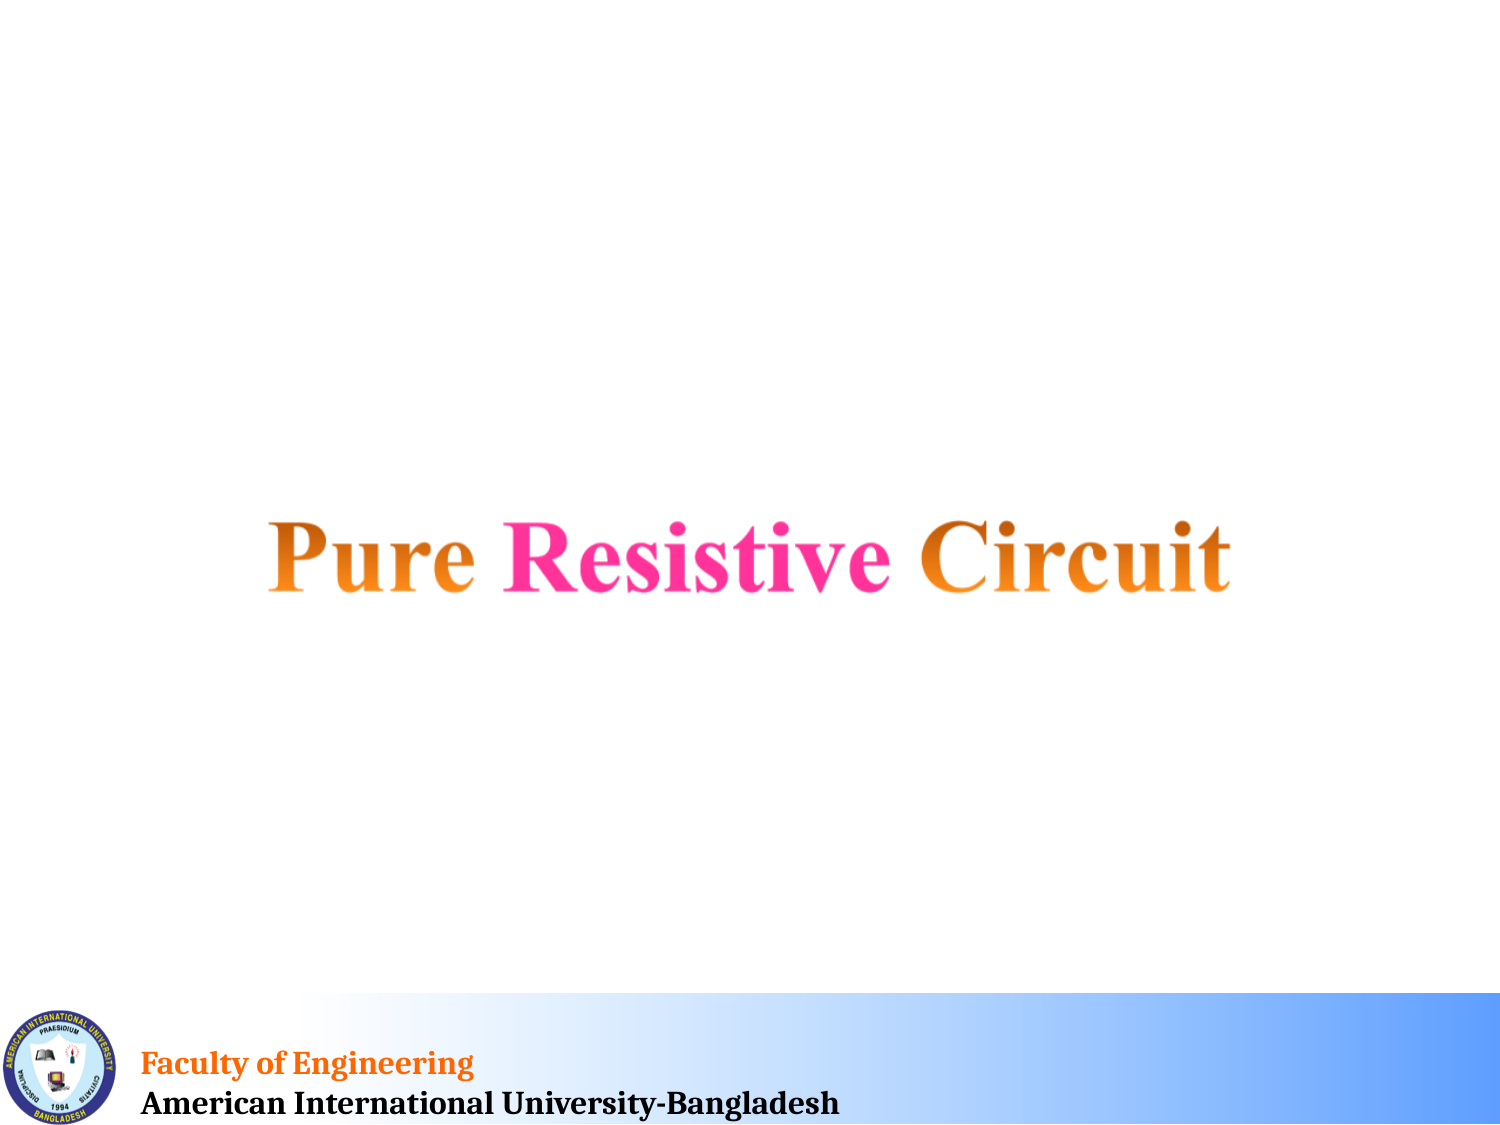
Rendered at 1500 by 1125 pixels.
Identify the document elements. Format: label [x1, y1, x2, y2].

picture [251, 493, 1249, 632]
picture [0, 1007, 119, 1125]
